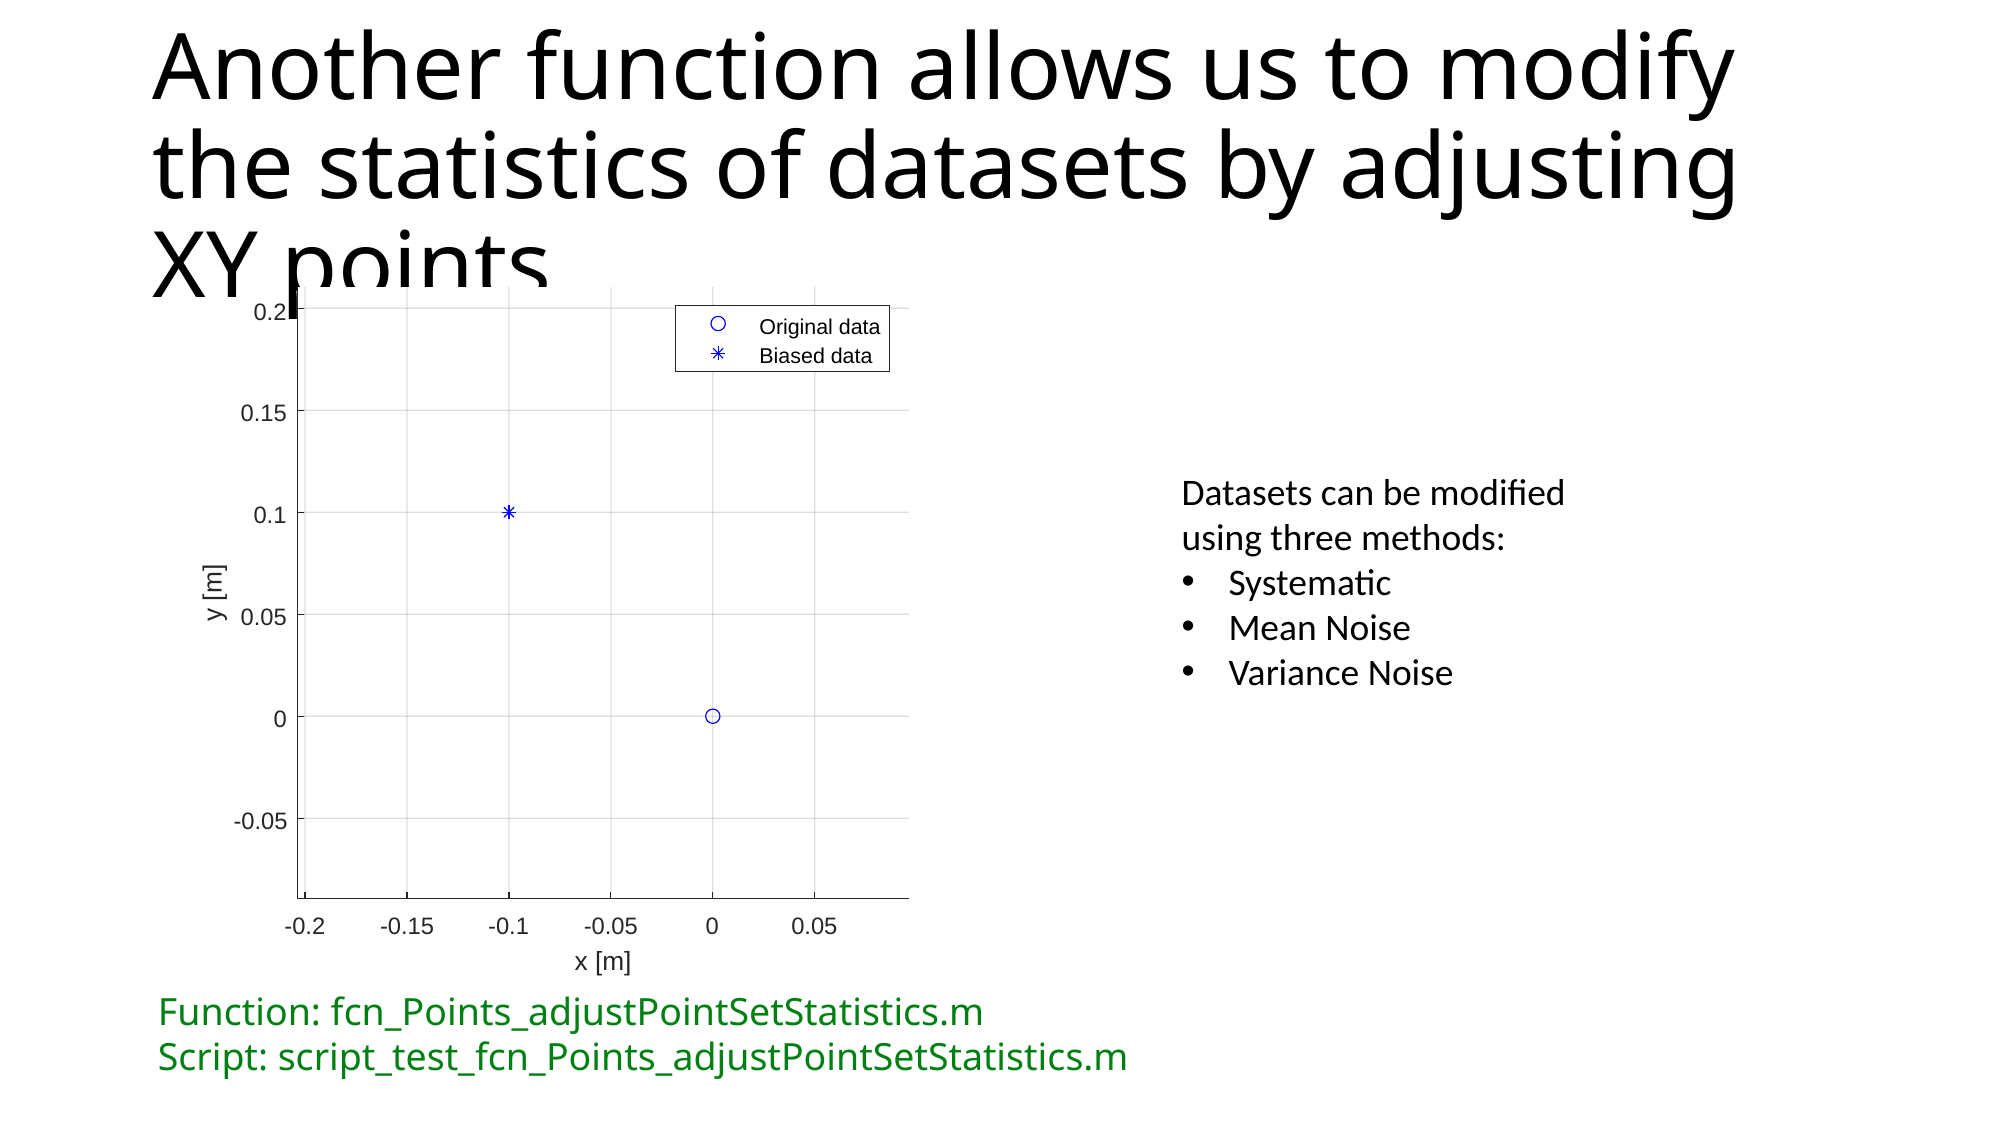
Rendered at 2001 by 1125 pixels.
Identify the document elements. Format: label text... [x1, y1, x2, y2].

picture [85, 231, 1084, 981]
text_box Function: fcn_Points_adjustPointSetStatistics.m Script: script_test_fcn_Points_adjustPointSetStatistics.m [143, 980, 1154, 1085]
title Another function allows us to modify the statistics of datasets by adjusting XY points [137, 59, 1863, 278]
text_box Datasets can be modified using three methods: Systematic Mean Noise Variance Noise [1166, 460, 1611, 746]
